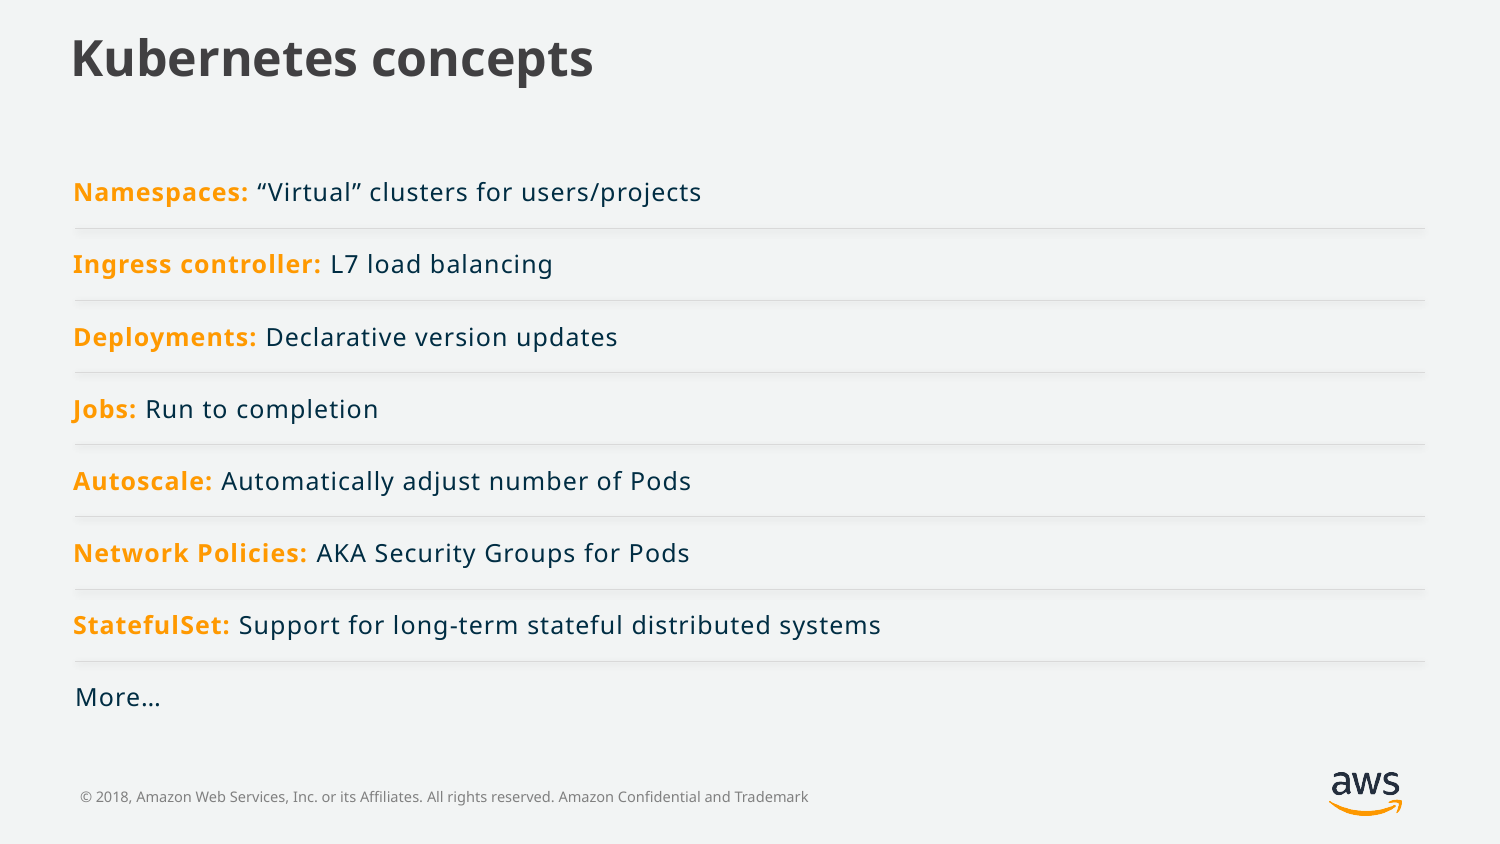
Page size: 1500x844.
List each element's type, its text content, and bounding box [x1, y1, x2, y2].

picture [1329, 772, 1402, 816]
text_box StatefulSet: Support for long-term stateful distributed systems [58, 602, 1425, 647]
text_box Jobs: Run to completion [58, 385, 1425, 431]
text_box Network Policies: AKA Security Groups for Pods [58, 530, 1425, 575]
text_box Autoscale: Automatically adjust number of Pods [58, 457, 1434, 503]
text_box More… [60, 674, 177, 720]
text_box Ingress controller: L7 load balancing [58, 241, 1425, 287]
title Kubernetes concepts [55, 18, 1402, 109]
text_box Deployments: Declarative version updates [58, 313, 1409, 359]
text_box Namespaces: “Virtual” clusters for users/projects [58, 169, 1425, 214]
